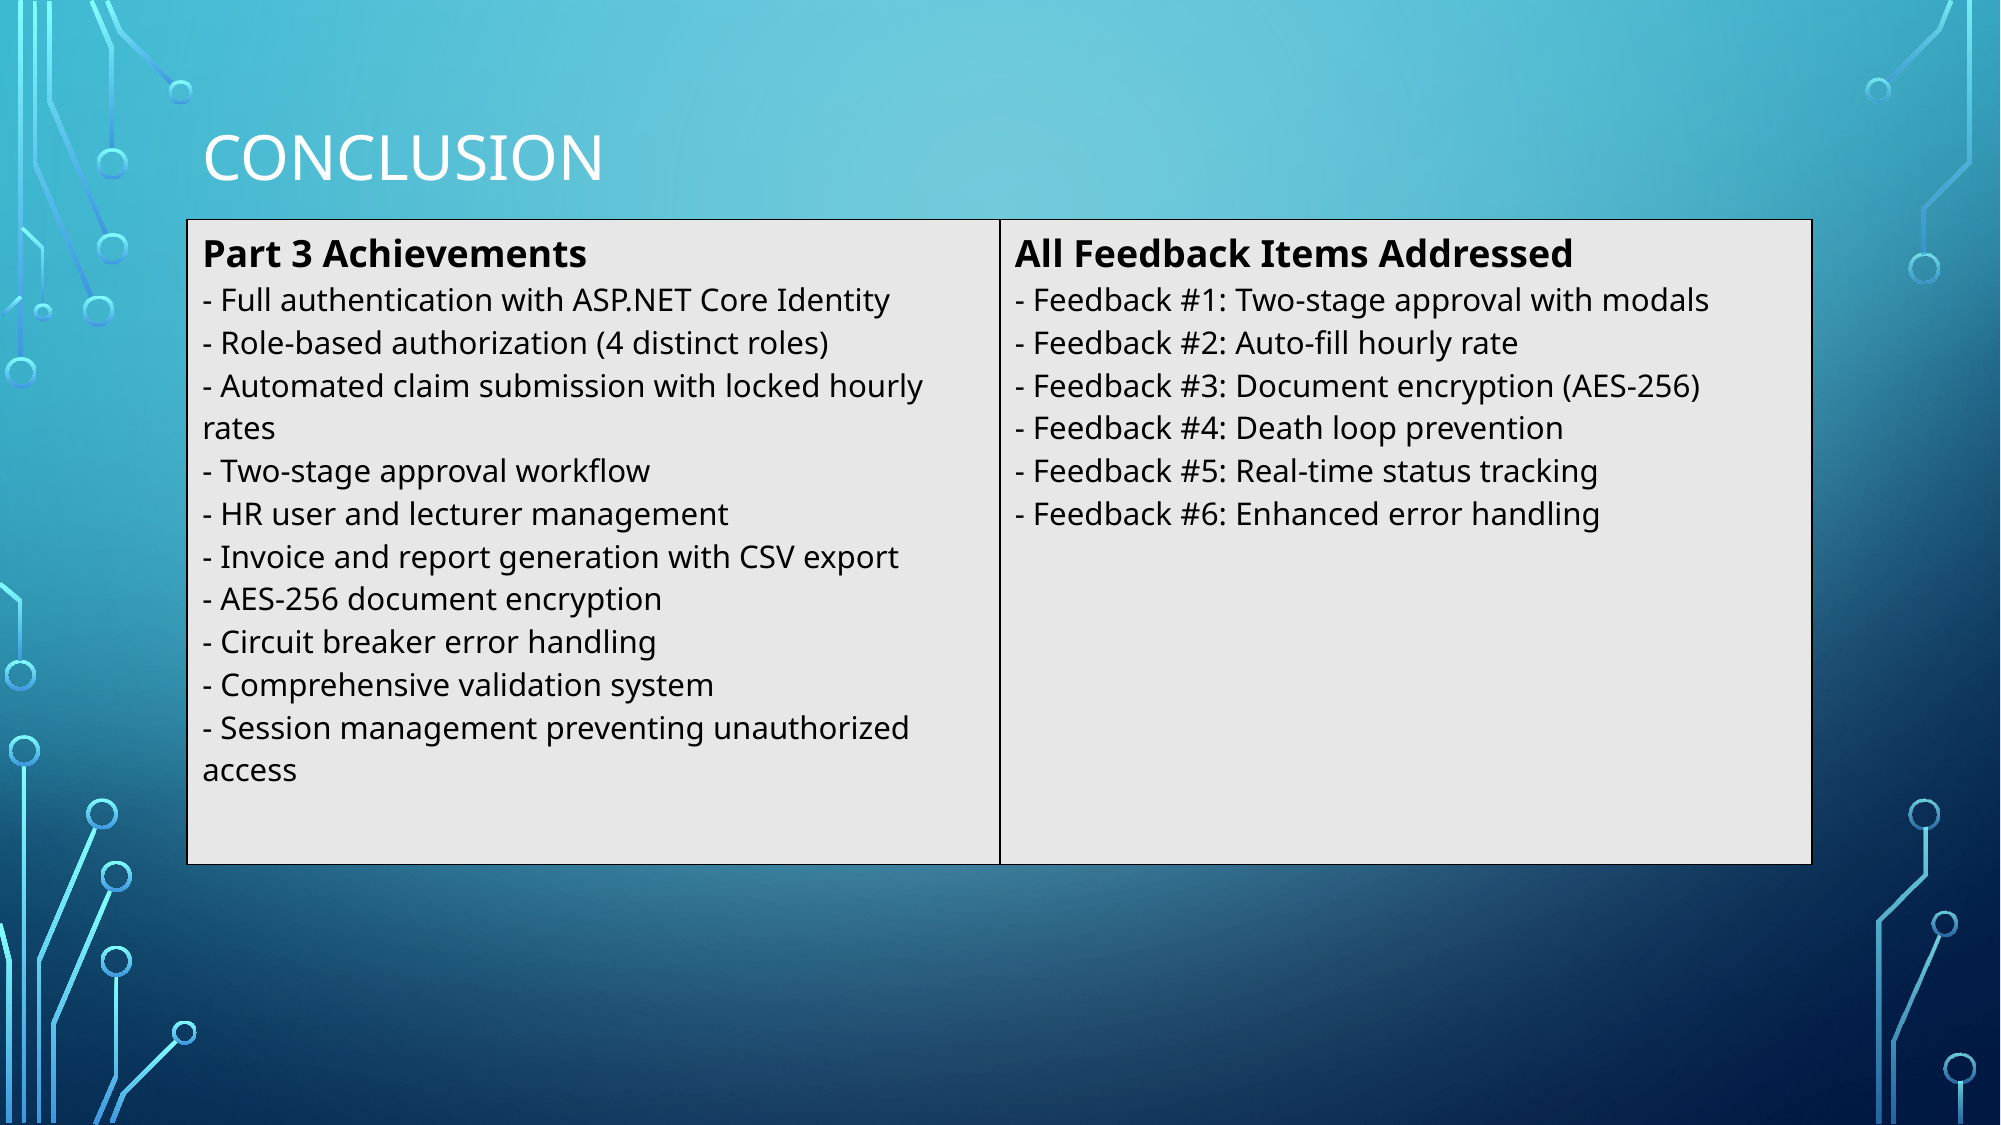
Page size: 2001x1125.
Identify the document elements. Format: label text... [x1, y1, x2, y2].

title Conclusion [187, 101, 1813, 219]
table_header All Feedback Items Addressed - Feedback #1: Two-stage approval with modals - Feedback #2: Auto-fill hourly rate - Feedback #3: Document encryption (AES-256) - Feedback #4: Death loop prevention - Feedback #5: Real-time status tracking - Feedback #6: Enhanced error handling [1001, 220, 1811, 864]
table_header Part 3 Achievements - Full authentication with ASP.NET Core Identity - Role-based authorization (4 distinct roles) - Automated claim submission with locked hourly rates - Two-stage approval workflow - HR user and lecturer management - Invoice and report generation with CSV export - AES-256 document encryption - Circuit breaker error handling - Comprehensive validation system - Session management preventing unauthorized access [188, 220, 999, 864]
